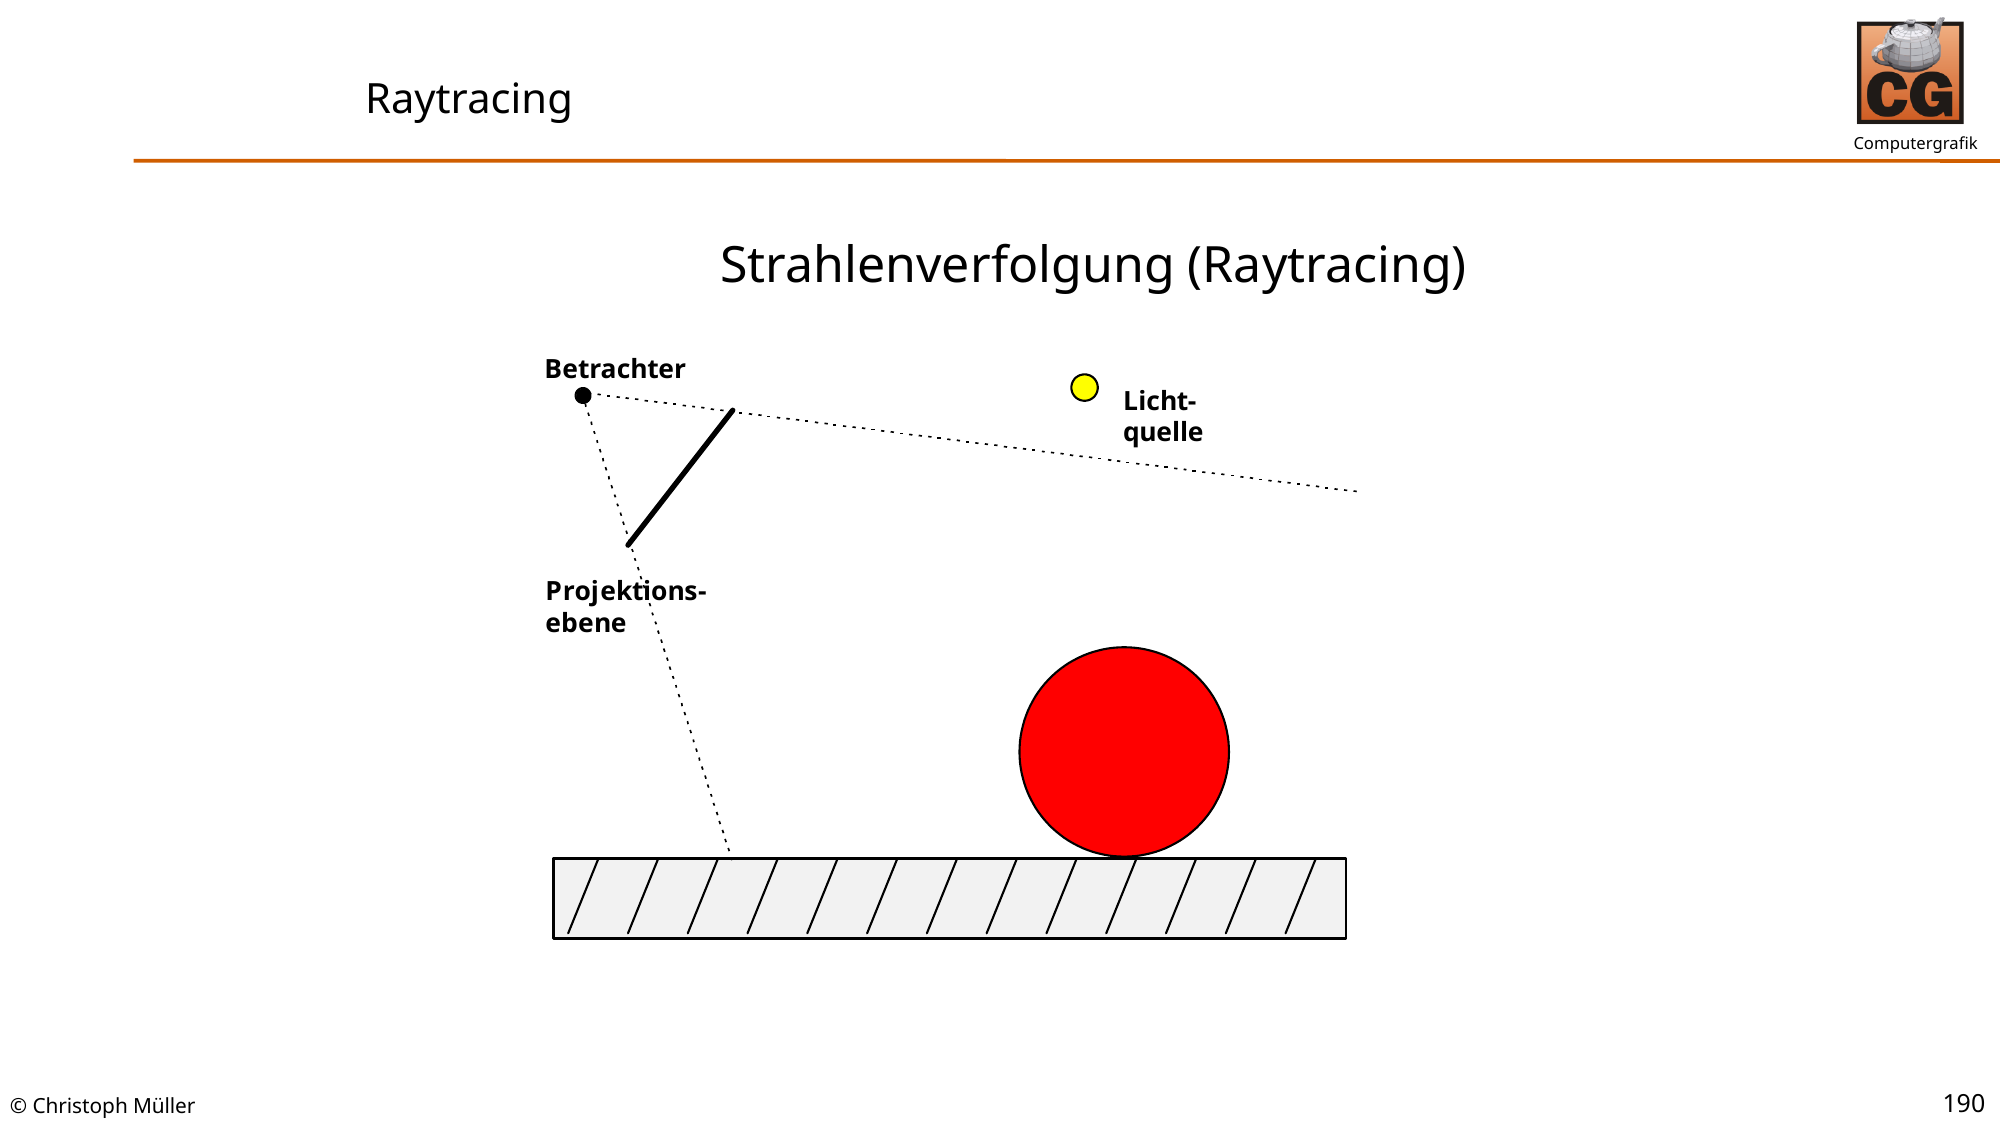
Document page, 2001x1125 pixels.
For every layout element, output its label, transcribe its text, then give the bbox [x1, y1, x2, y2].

subtitle Strahlenverfolgung (Raytracing) [512, 224, 1676, 976]
picture [1850, 15, 1970, 130]
text_box Raytracing [350, 42, 1343, 151]
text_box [537, 349, 1363, 951]
